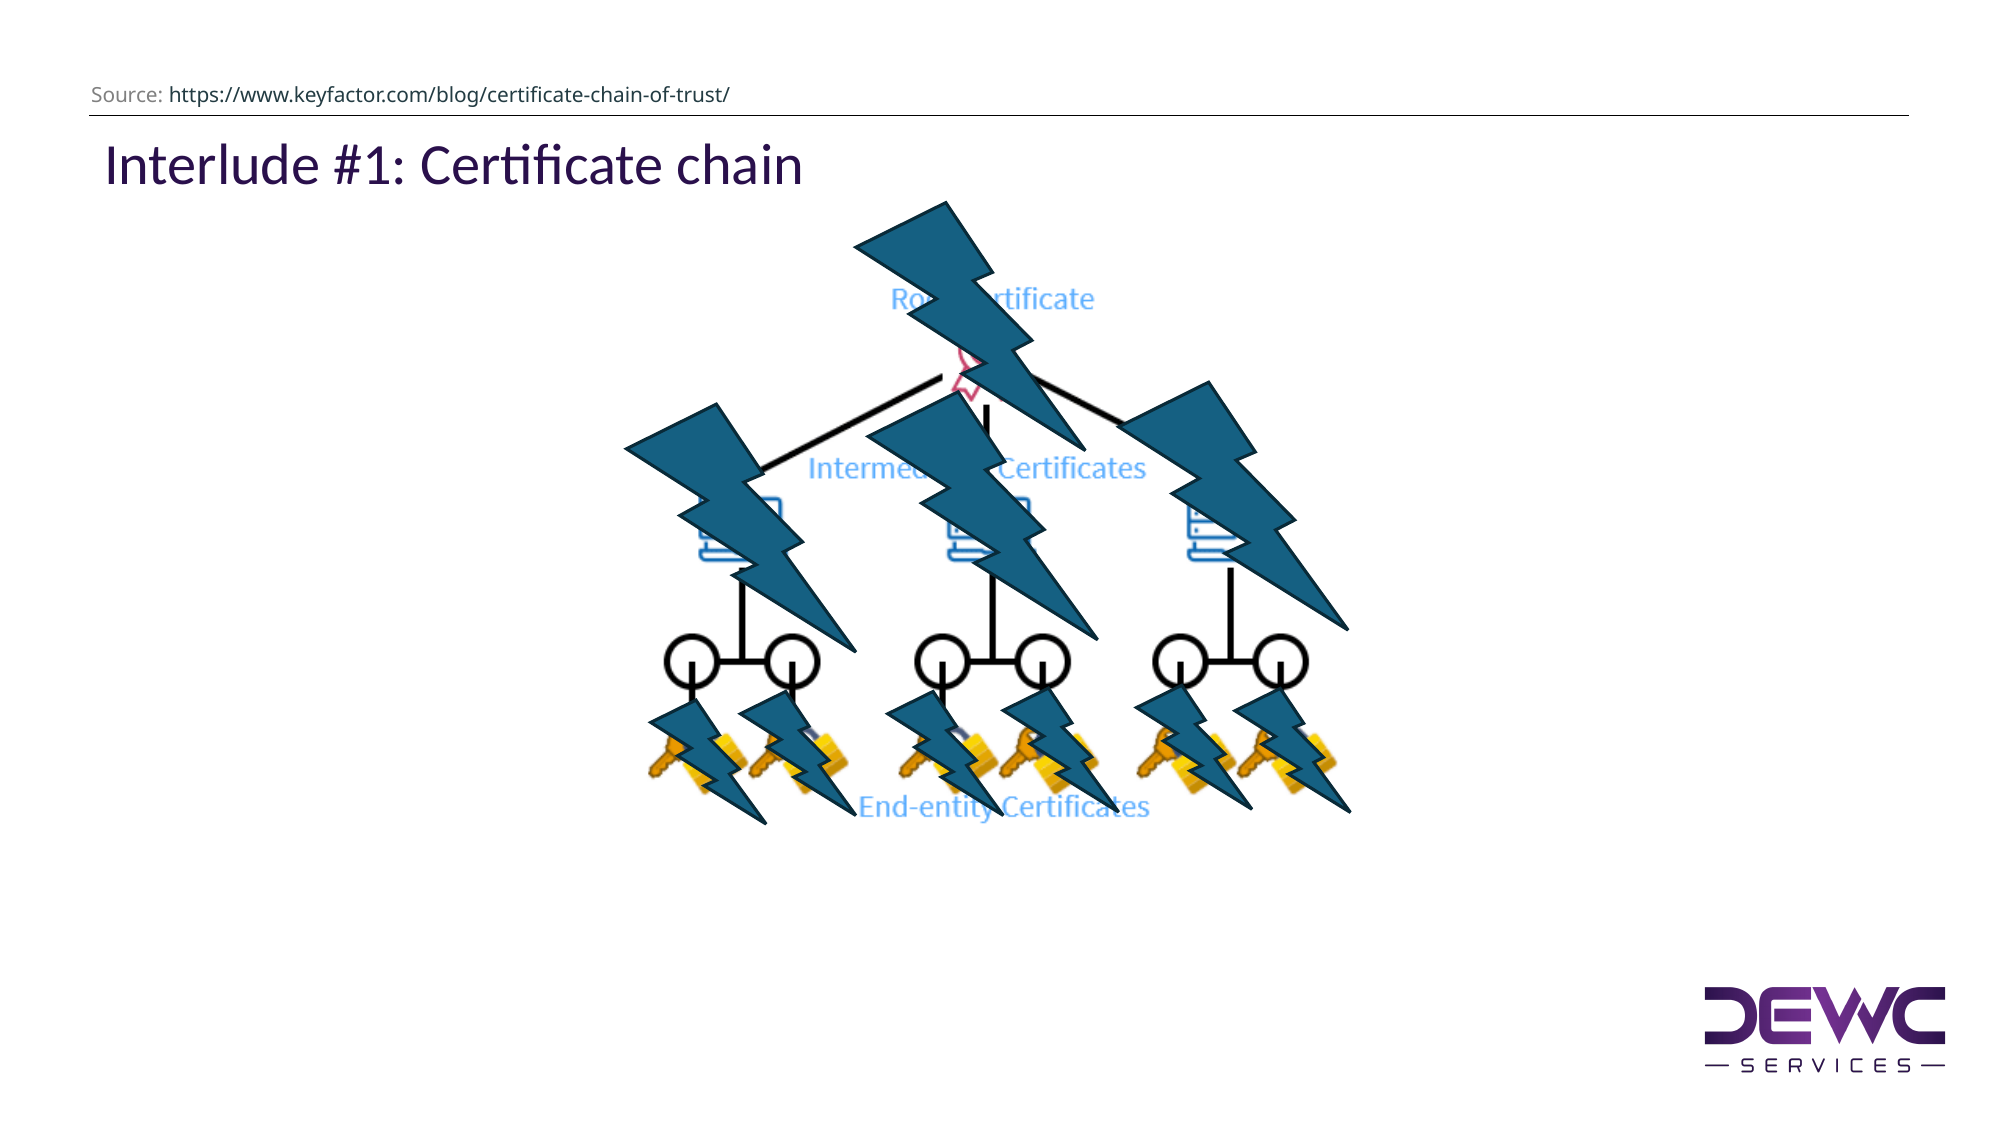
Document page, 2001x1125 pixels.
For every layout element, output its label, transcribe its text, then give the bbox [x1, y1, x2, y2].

picture [1682, 928, 1968, 1125]
text_box [852, 200, 989, 264]
text_box [89, 294, 1844, 894]
text_box Interlude #1: Certificate chain [89, 118, 1761, 204]
picture [600, 264, 1400, 861]
text_box Source: https://www.keyfactor.com/blog/certificate-chain-of-trust/ [76, 74, 903, 118]
